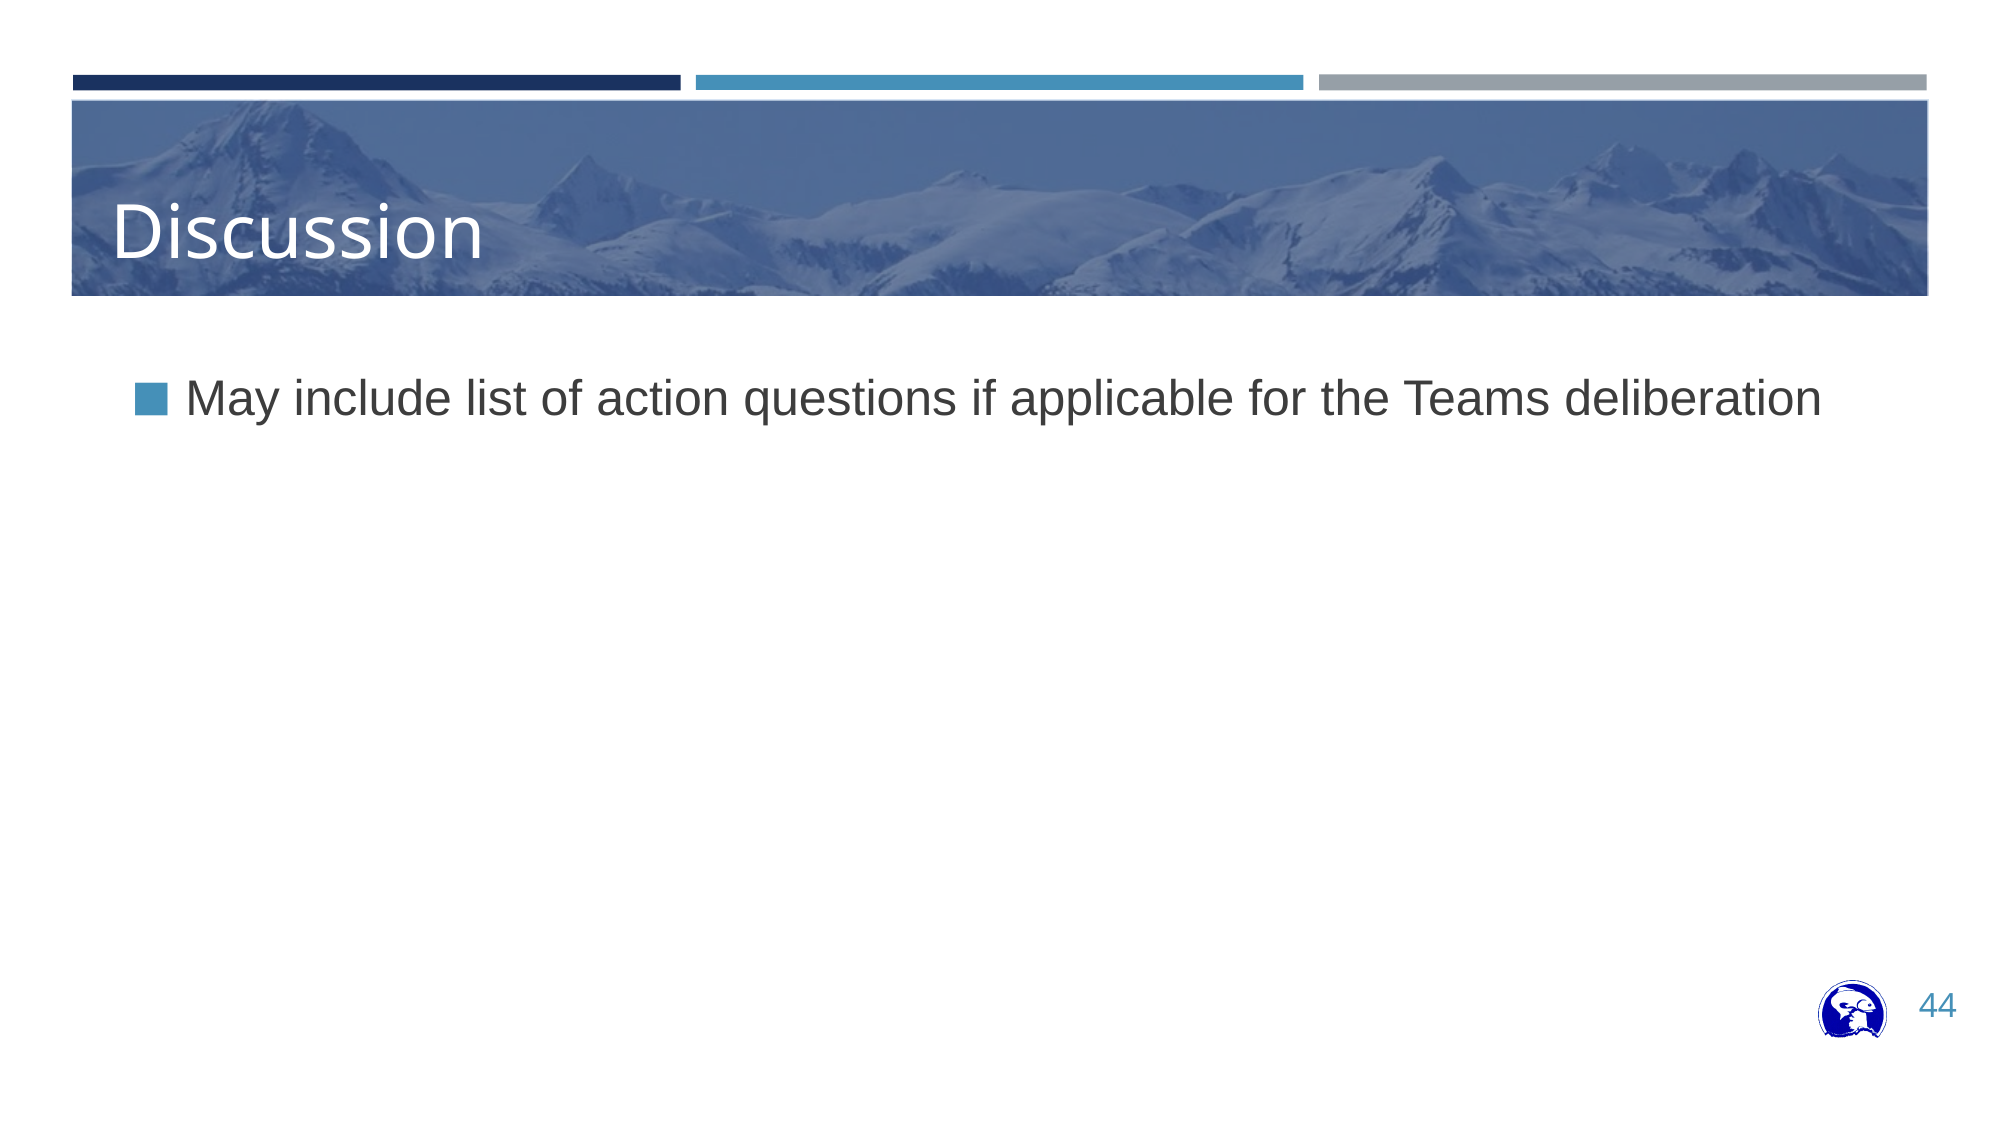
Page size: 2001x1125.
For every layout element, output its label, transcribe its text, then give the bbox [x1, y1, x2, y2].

text_box [71, 99, 1929, 296]
title Discussion [95, 115, 1905, 282]
list May include list of action questions if applicable for the Teams deliberation [95, 357, 1905, 962]
slide_number 44 [1732, 977, 1972, 1037]
